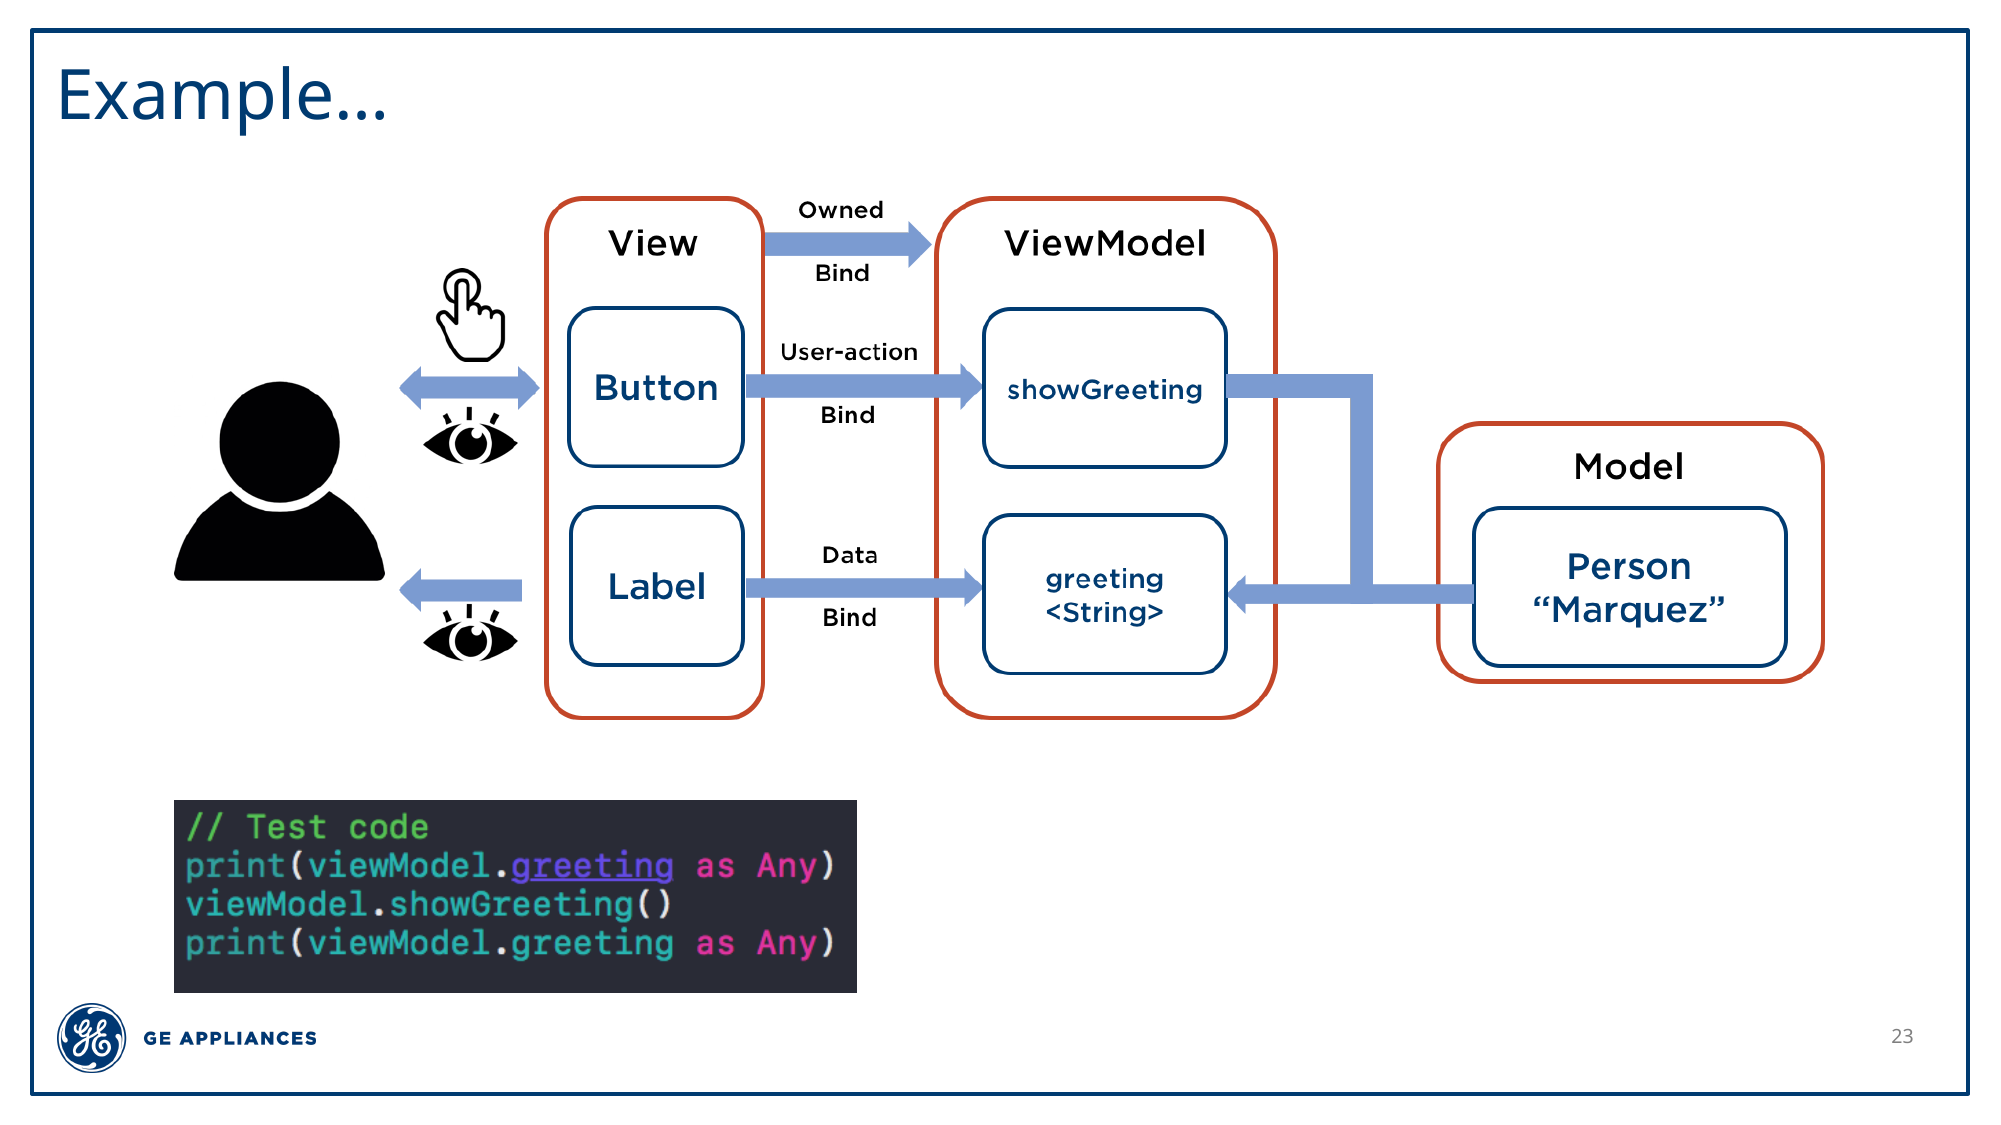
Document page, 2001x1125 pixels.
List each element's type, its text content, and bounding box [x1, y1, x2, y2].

picture [174, 185, 1825, 720]
title Example… [55, 50, 1945, 217]
picture [174, 800, 857, 993]
picture [57, 1003, 316, 1073]
